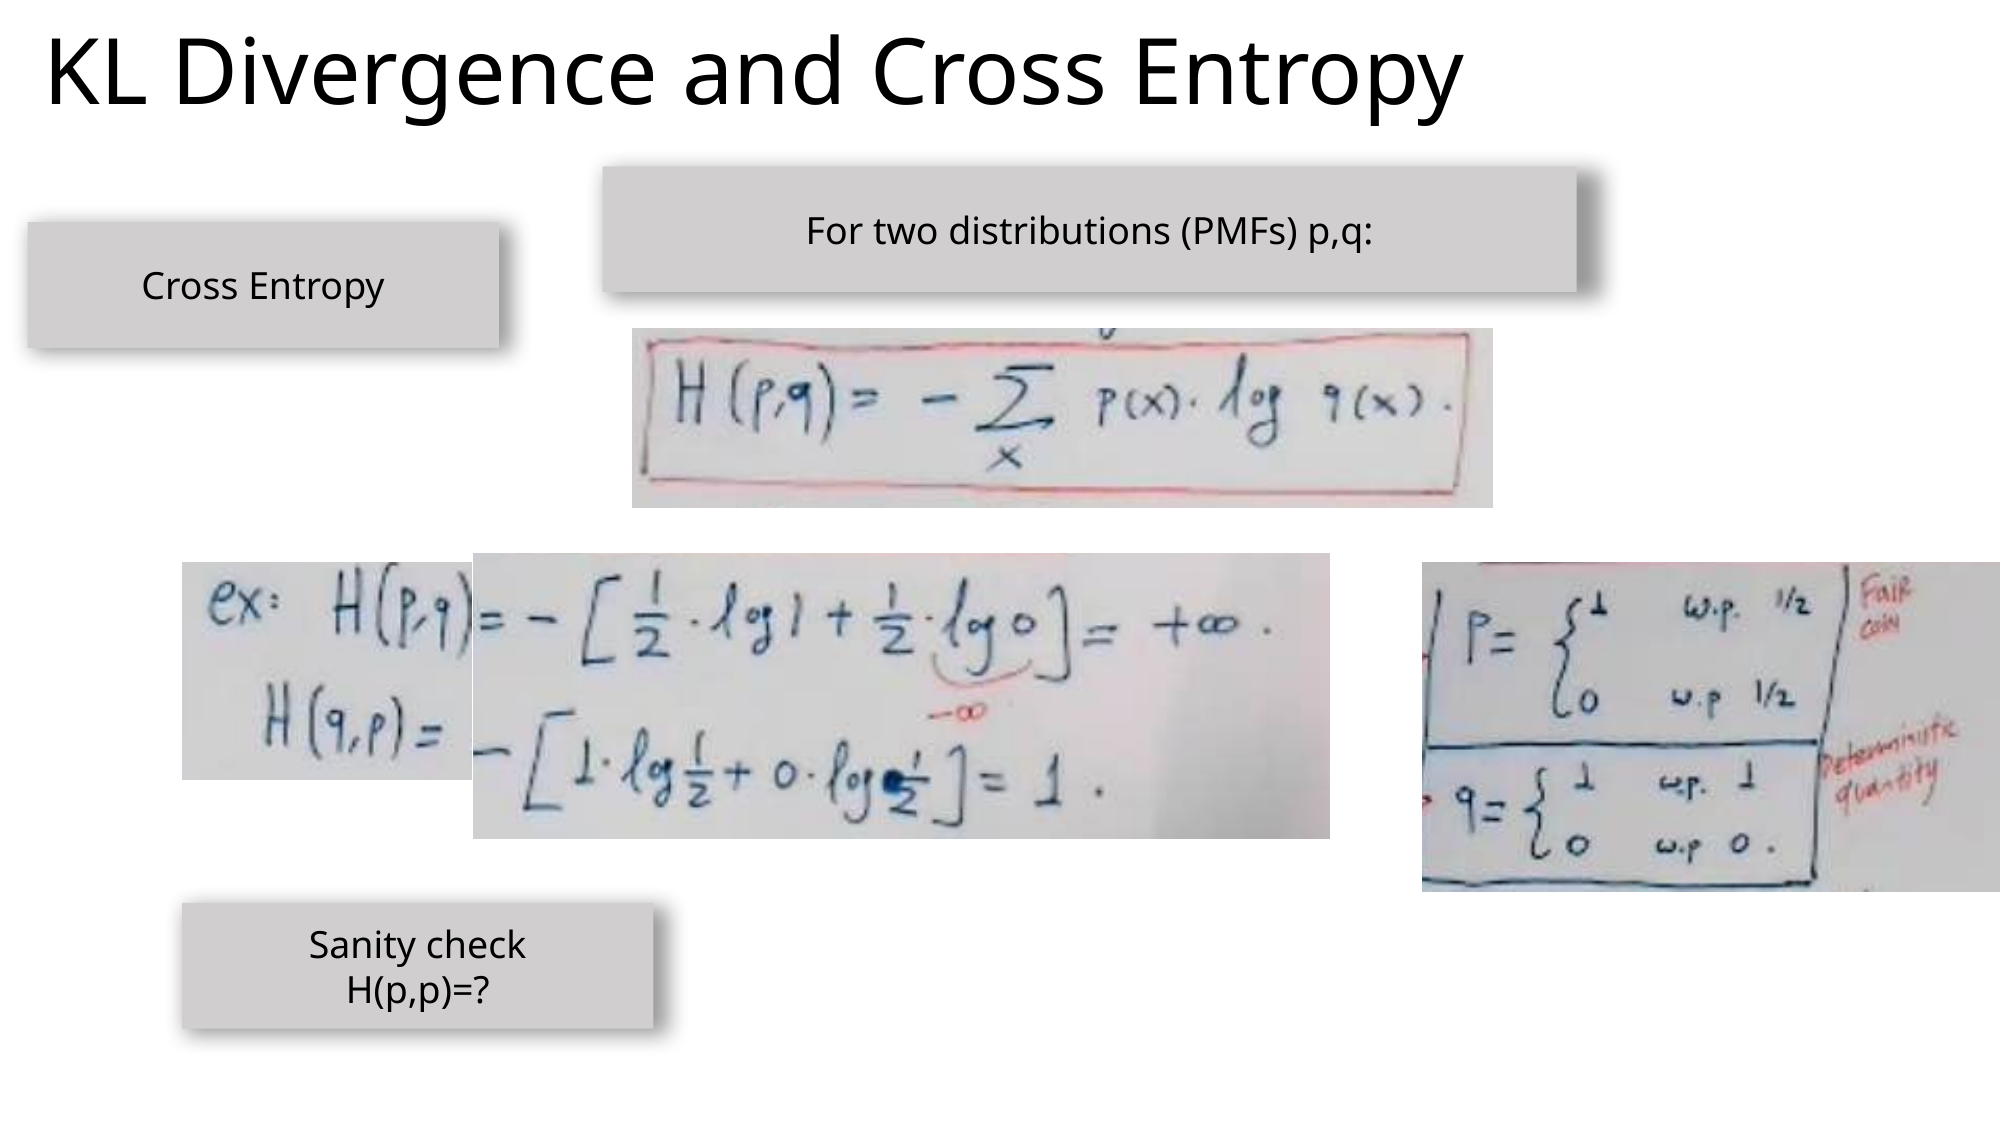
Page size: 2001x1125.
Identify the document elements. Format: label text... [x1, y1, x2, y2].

picture [632, 328, 1493, 508]
text_box Sanity check H(p,p)=? [181, 902, 654, 1030]
title KL Divergence and Cross Entropy [28, 0, 1754, 184]
picture [473, 553, 1330, 839]
text_box Cross Entropy [26, 221, 500, 349]
text_box For two distributions (PMFs) p,q: [602, 165, 1578, 293]
picture [181, 562, 472, 780]
picture [1422, 562, 2000, 892]
